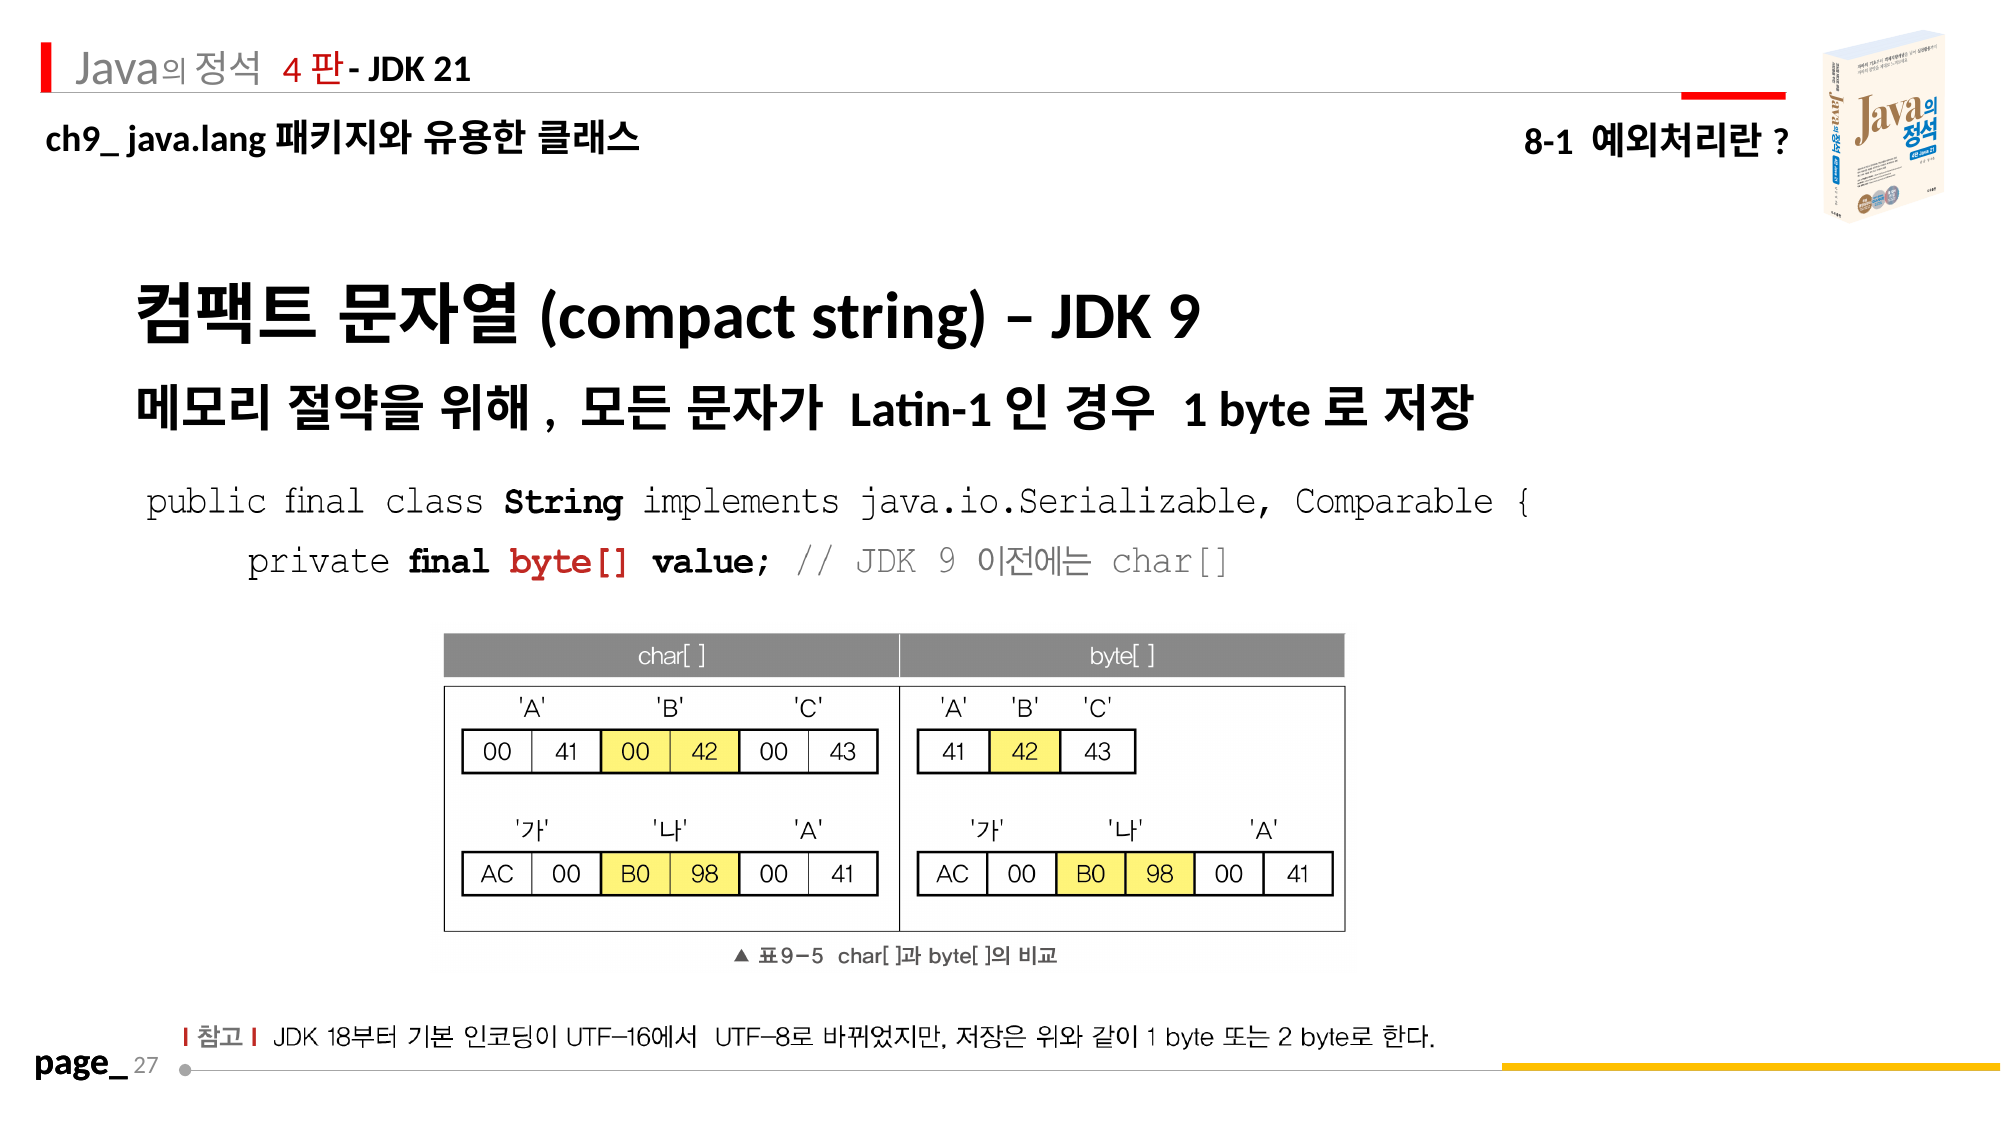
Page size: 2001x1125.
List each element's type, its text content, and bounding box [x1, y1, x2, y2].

picture [1819, 26, 1950, 228]
text_box 8-1 예외처리란? [1415, 109, 1805, 169]
picture [168, 1010, 1444, 1058]
picture [430, 622, 1357, 974]
picture [136, 467, 1541, 590]
text_box 메모리 절약을 위해, 모든 문자가 Latin-1인 경우 1 byte로 저장 [121, 368, 1796, 444]
text_box 컴팩트 문자열(compact string) – JDK 9 [119, 264, 1456, 359]
text_box page_ [19, 1030, 145, 1090]
slide_number 27 [106, 1033, 174, 1094]
